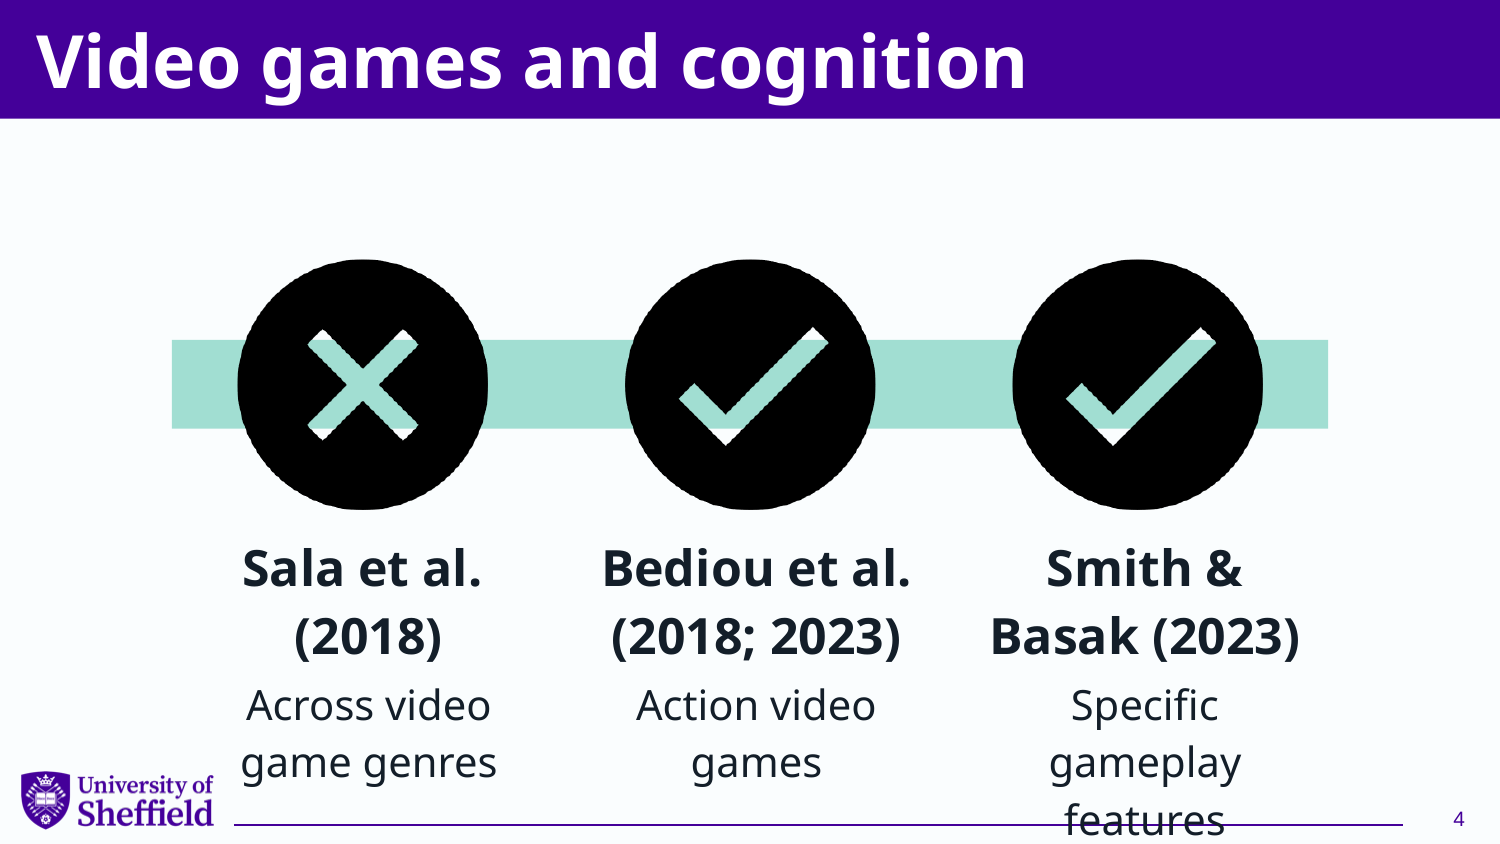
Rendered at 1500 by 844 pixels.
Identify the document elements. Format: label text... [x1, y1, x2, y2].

picture [204, 226, 521, 543]
list Across video game genres [172, 656, 553, 723]
slide_number 4 [1402, 786, 1480, 844]
list Smith & Basak (2023) [948, 512, 1329, 601]
picture [21, 771, 214, 830]
picture [591, 226, 909, 543]
list Bediou et al. (2018; 2023) [560, 512, 941, 601]
title Video games and cognition [21, 0, 1366, 119]
picture [979, 226, 1296, 543]
list Action video games [560, 656, 941, 723]
list Sala et al. (2018) [172, 512, 553, 601]
list Specific gameplay features [948, 656, 1329, 723]
